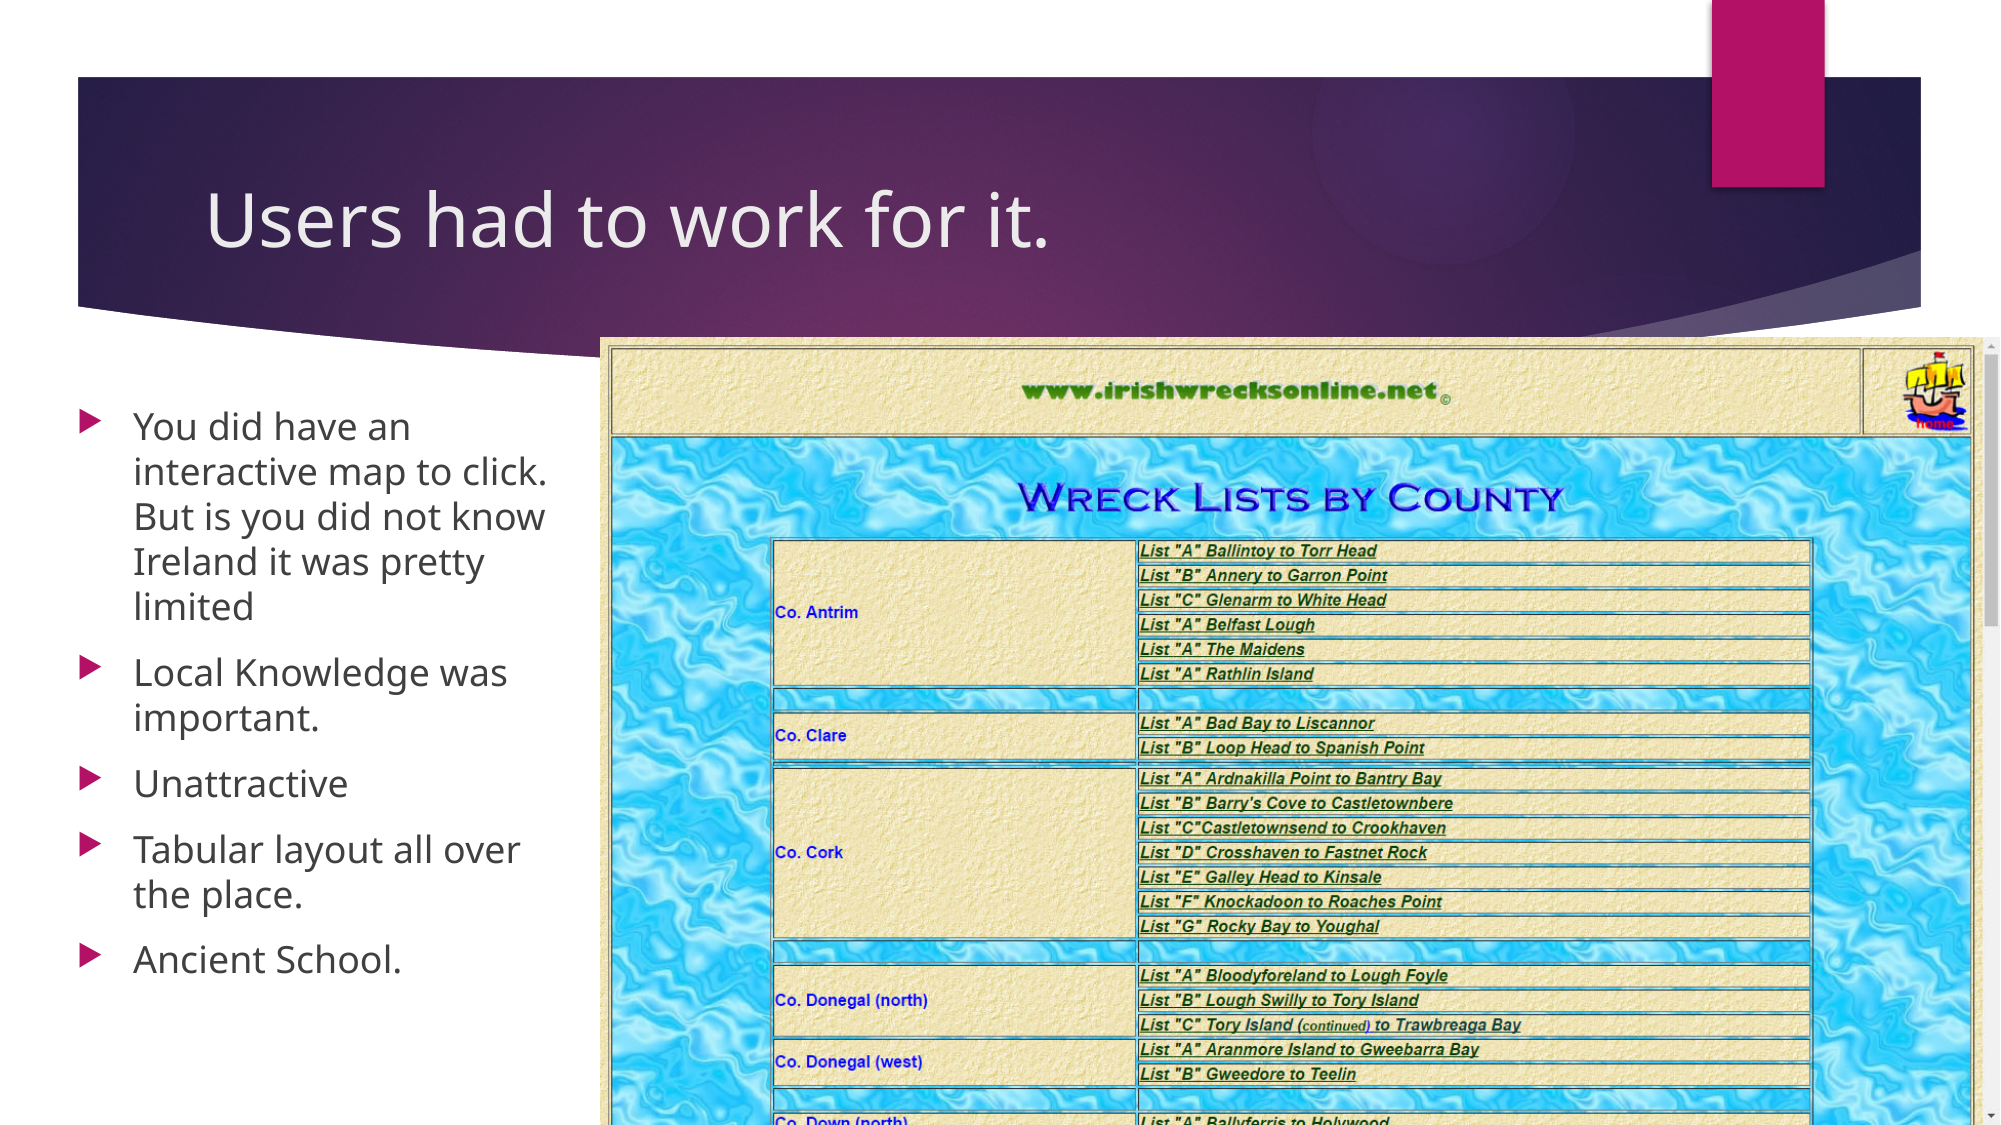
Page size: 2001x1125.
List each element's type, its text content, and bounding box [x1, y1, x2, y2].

picture [599, 337, 2000, 1125]
text_box You did have an interactive map to click. But is you did not know Ireland it was pretty limited Local Knowledge was important. Unattractive Tabular layout all over the place. Ancient School. [61, 395, 580, 1081]
title Users had to work for it. [189, 159, 1627, 276]
